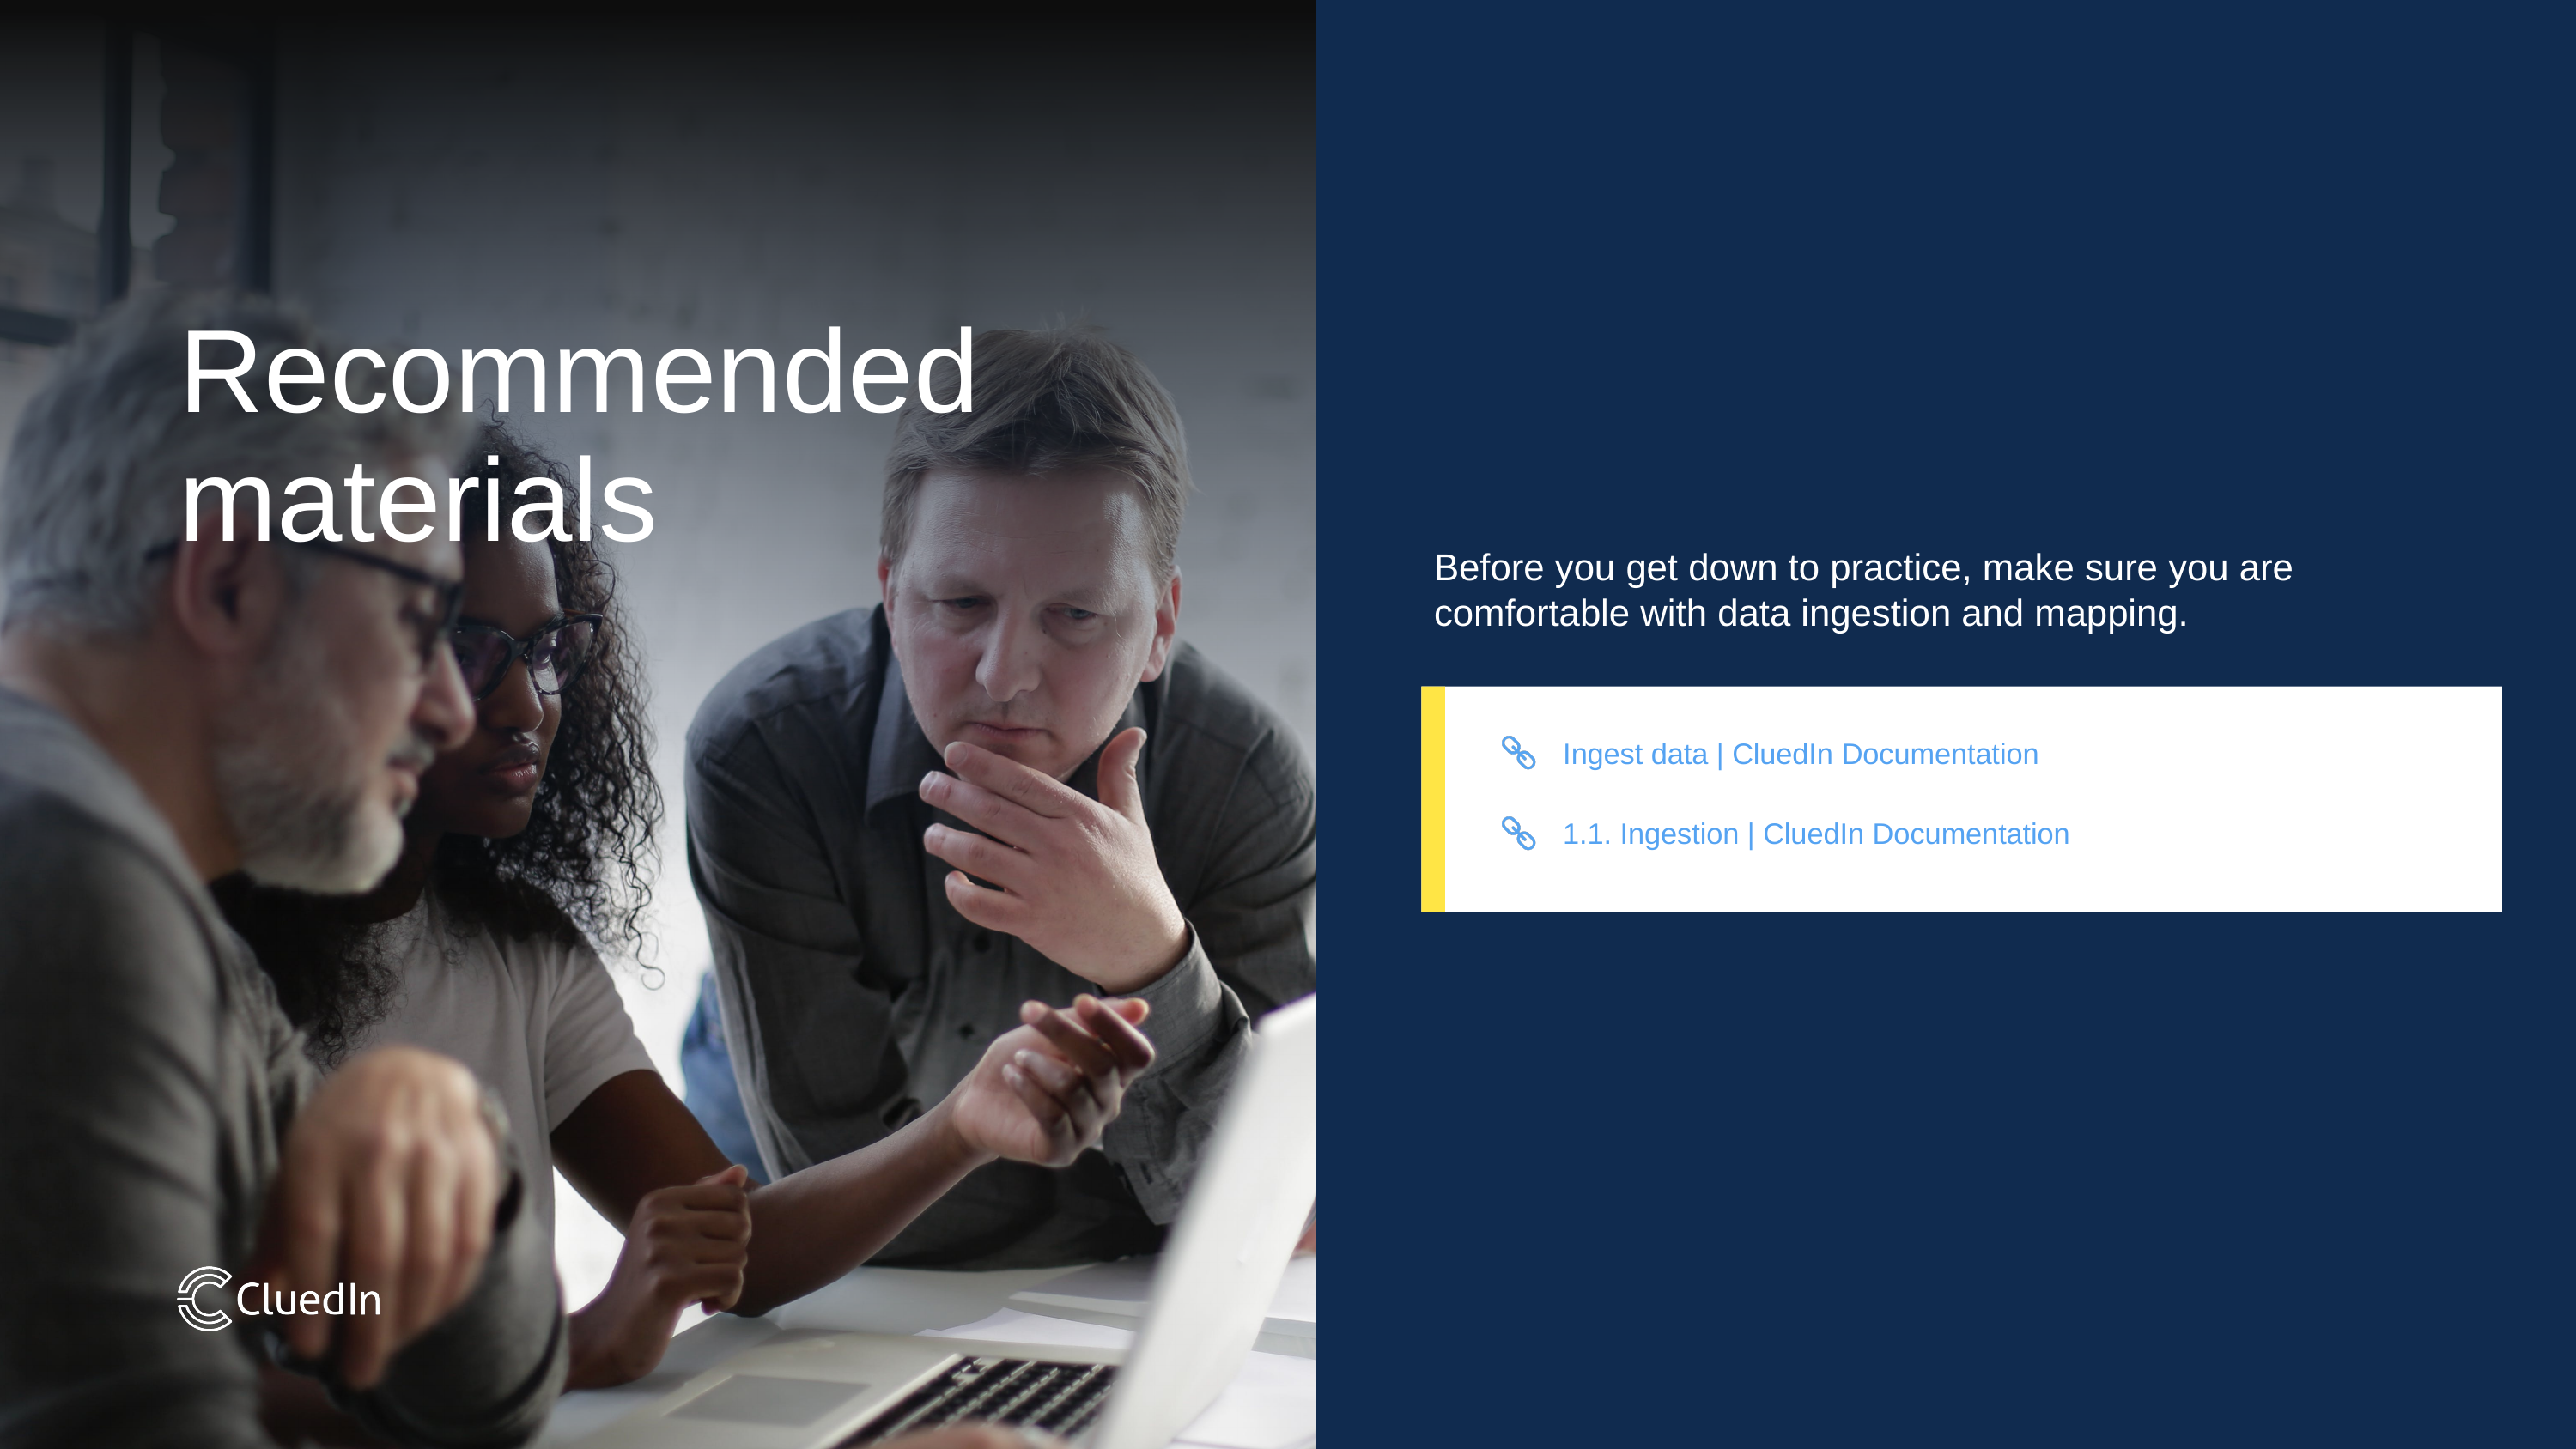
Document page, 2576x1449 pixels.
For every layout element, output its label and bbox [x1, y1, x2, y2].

picture [0, 0, 1316, 1449]
text_box [1421, 537, 2502, 912]
